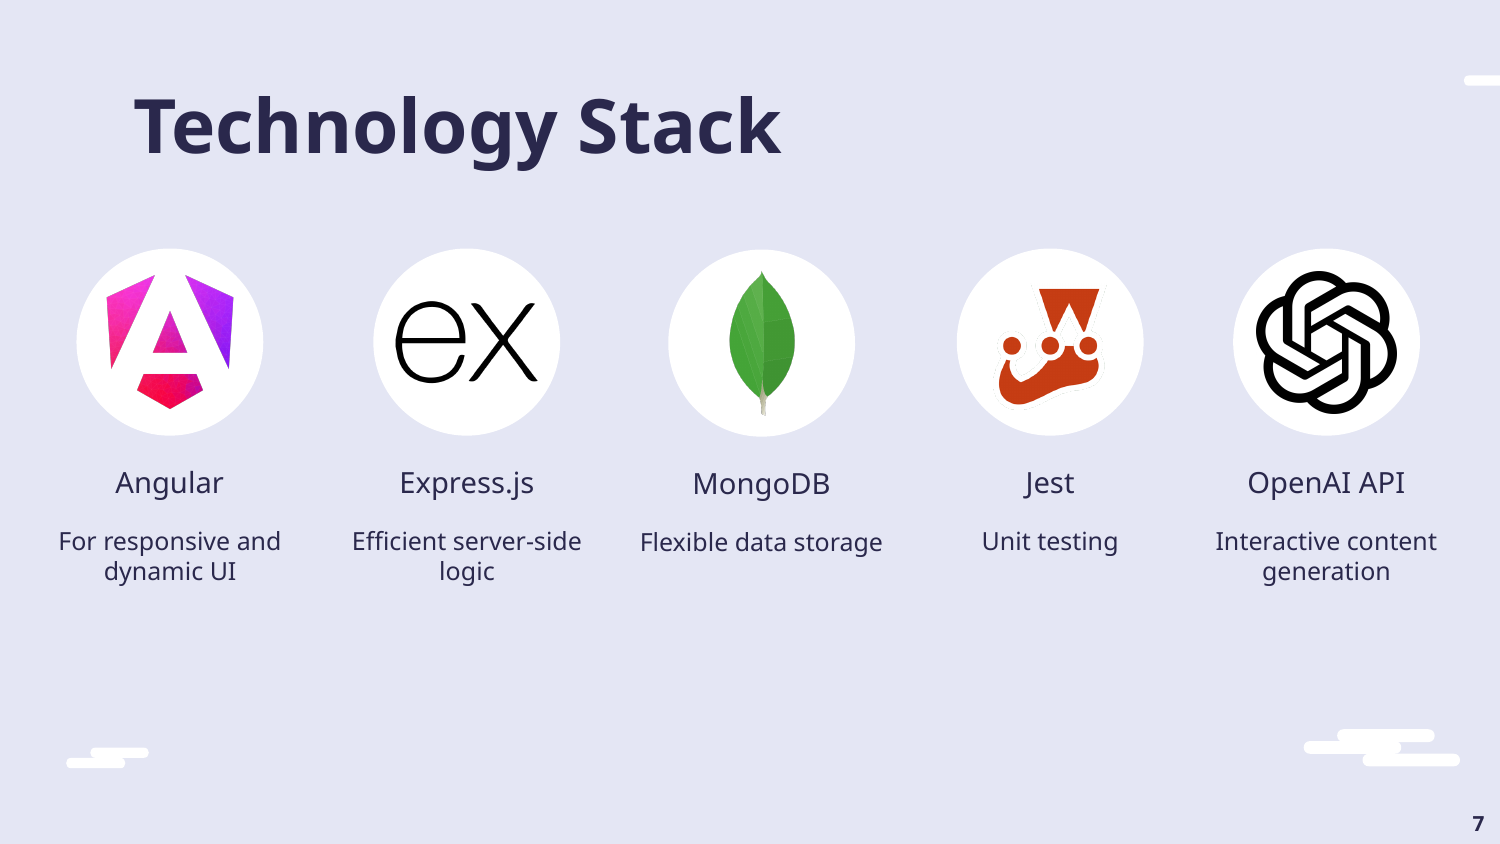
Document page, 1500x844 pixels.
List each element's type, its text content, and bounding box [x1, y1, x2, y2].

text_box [287, 248, 581, 623]
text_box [0, 248, 285, 623]
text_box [1232, 248, 1500, 622]
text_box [871, 248, 1230, 622]
title Technology Stack [118, 63, 1382, 165]
text_box 7 [1457, 803, 1500, 844]
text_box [582, 249, 867, 623]
